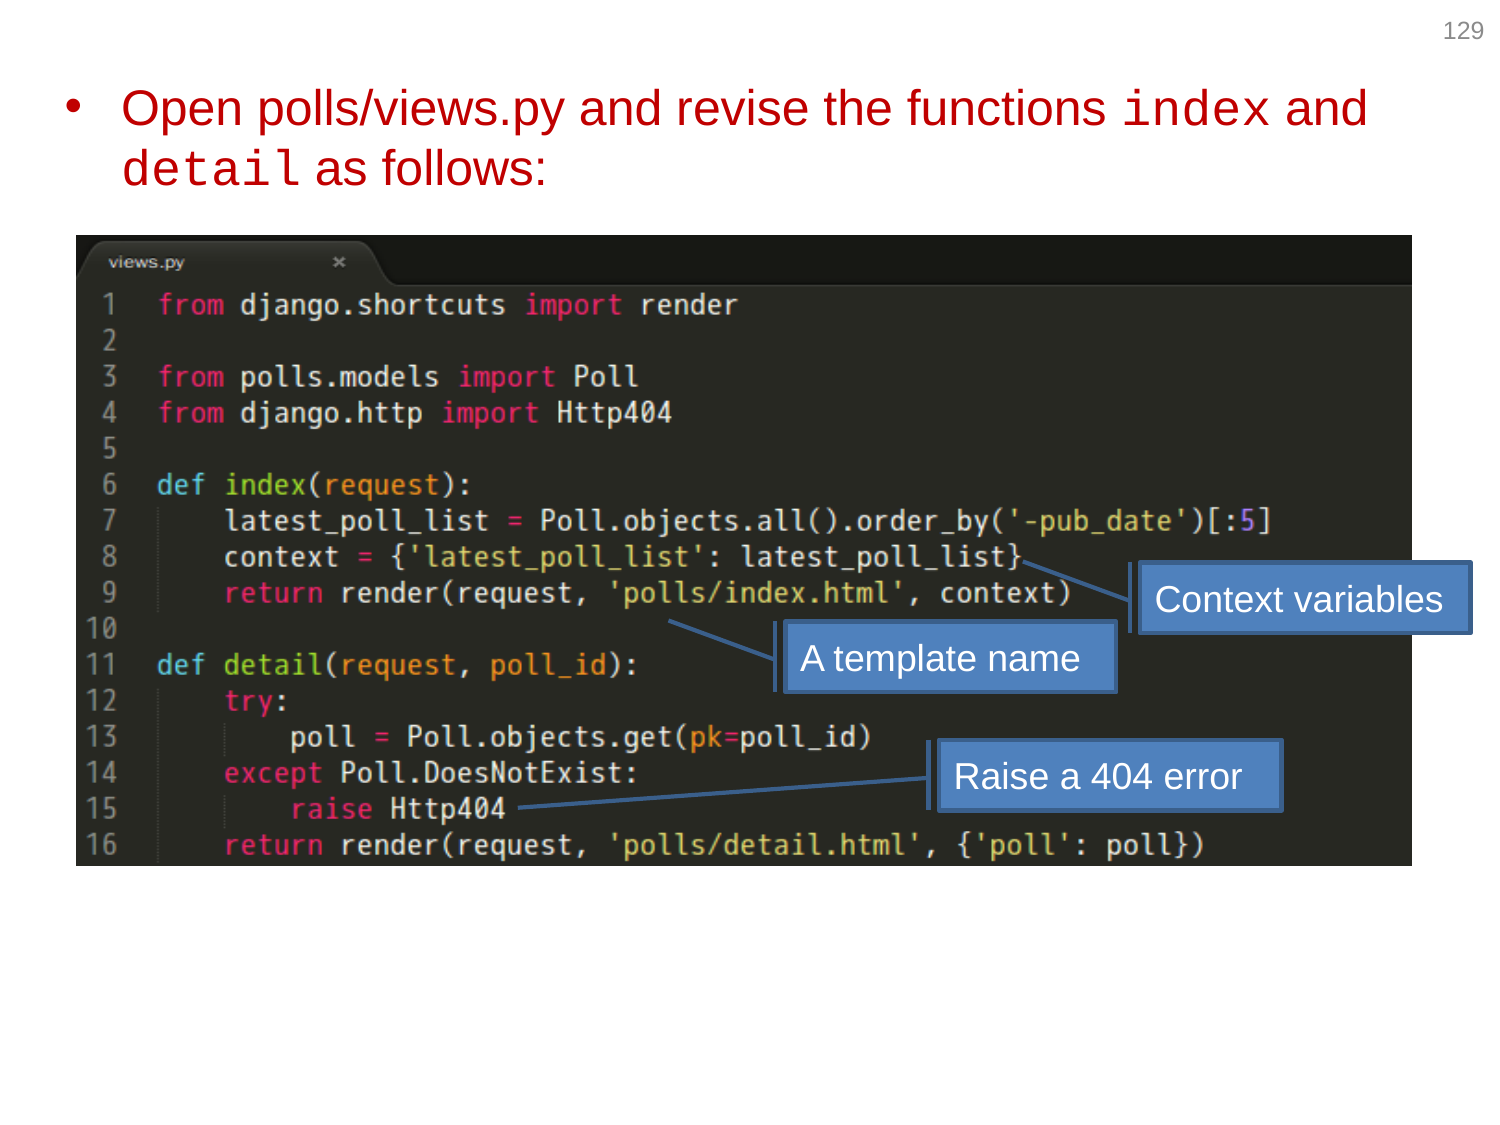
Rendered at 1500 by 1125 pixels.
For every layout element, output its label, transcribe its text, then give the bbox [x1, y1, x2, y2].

slide_number 129 [1149, 0, 1500, 60]
list Open polls/views.py and revise the functions index and detail as follows: [49, 68, 1400, 811]
text_box Context variables [1416, 560, 1473, 635]
picture [76, 235, 1412, 866]
